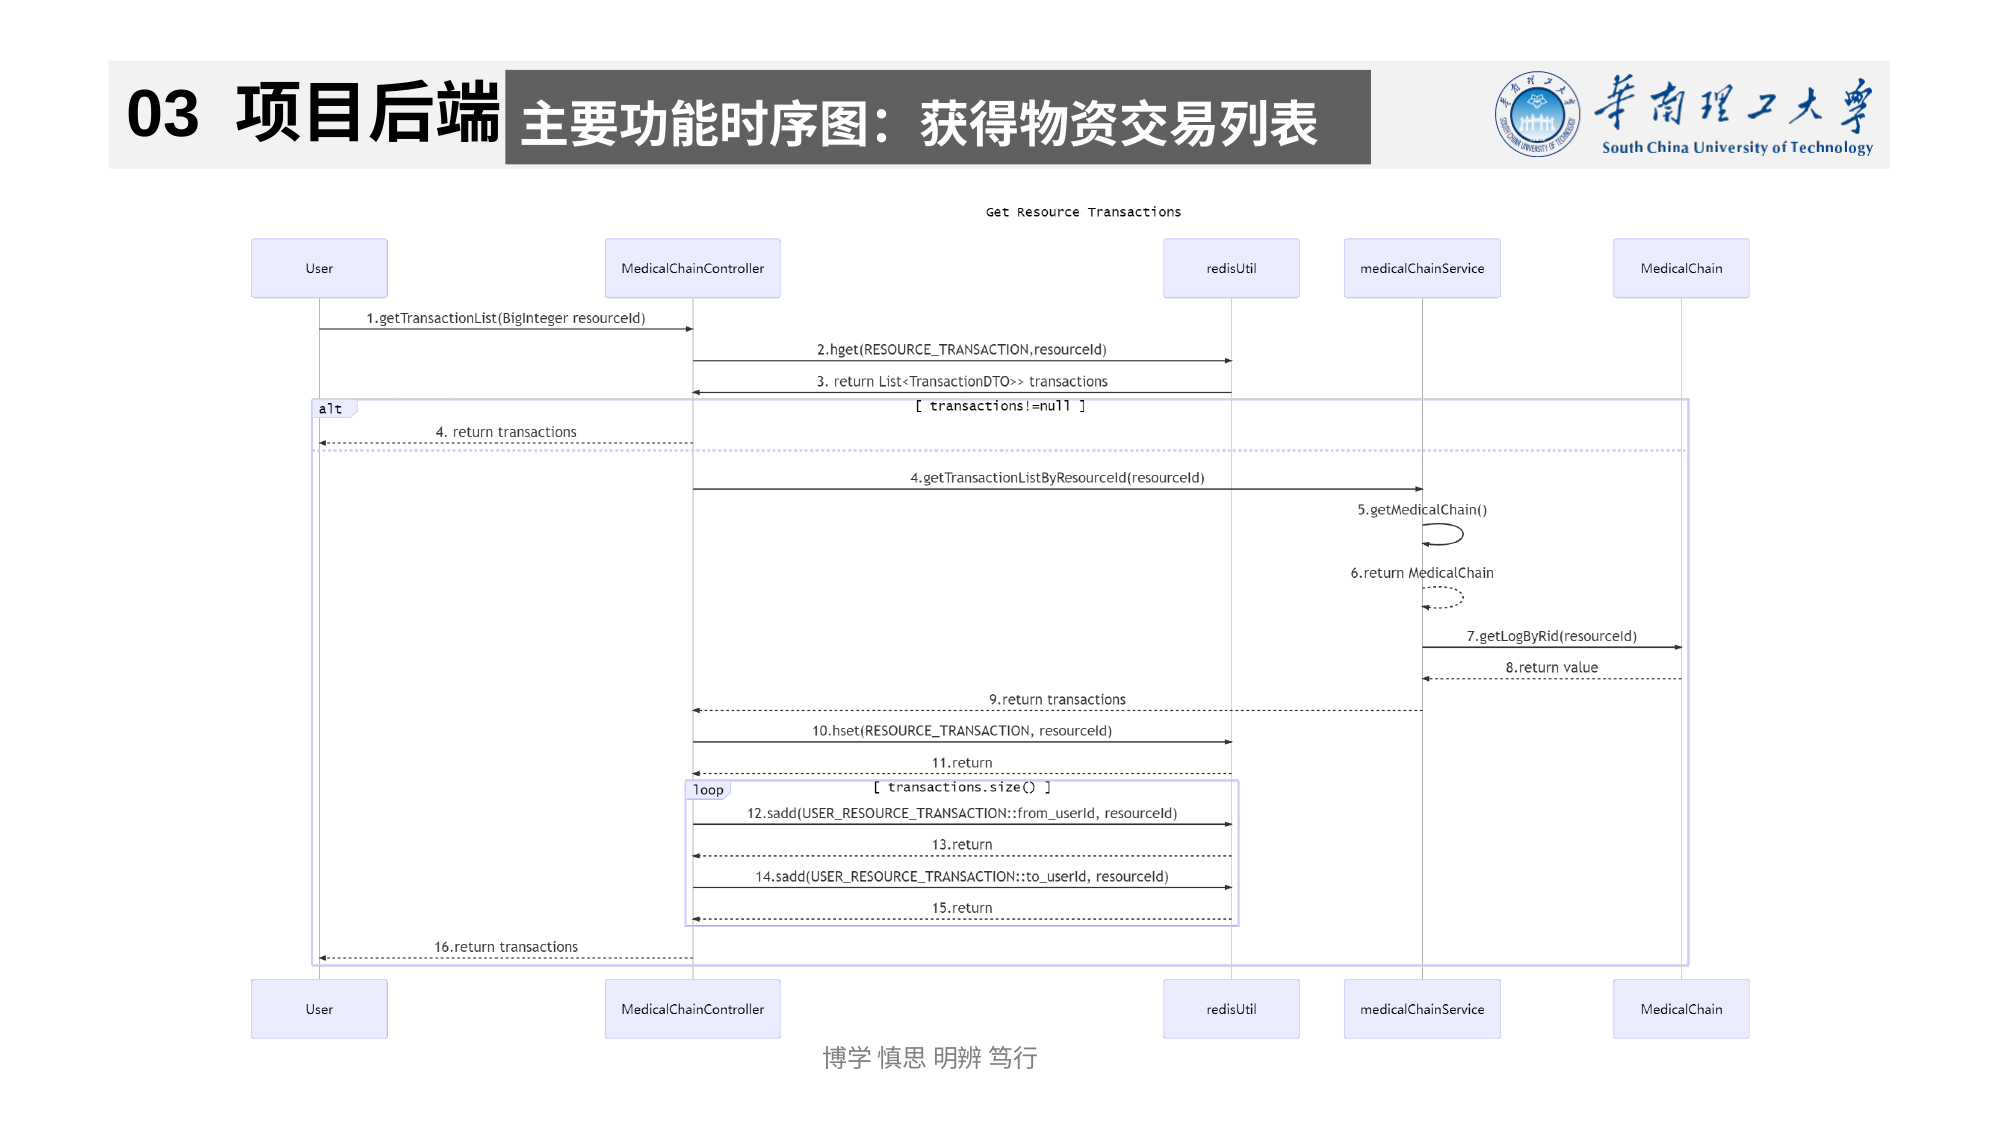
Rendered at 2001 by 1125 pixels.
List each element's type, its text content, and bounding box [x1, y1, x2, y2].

title 03 项目后端 [108, 60, 1890, 169]
picture [244, 177, 1756, 1057]
picture [1495, 71, 1873, 157]
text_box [504, 67, 1371, 165]
